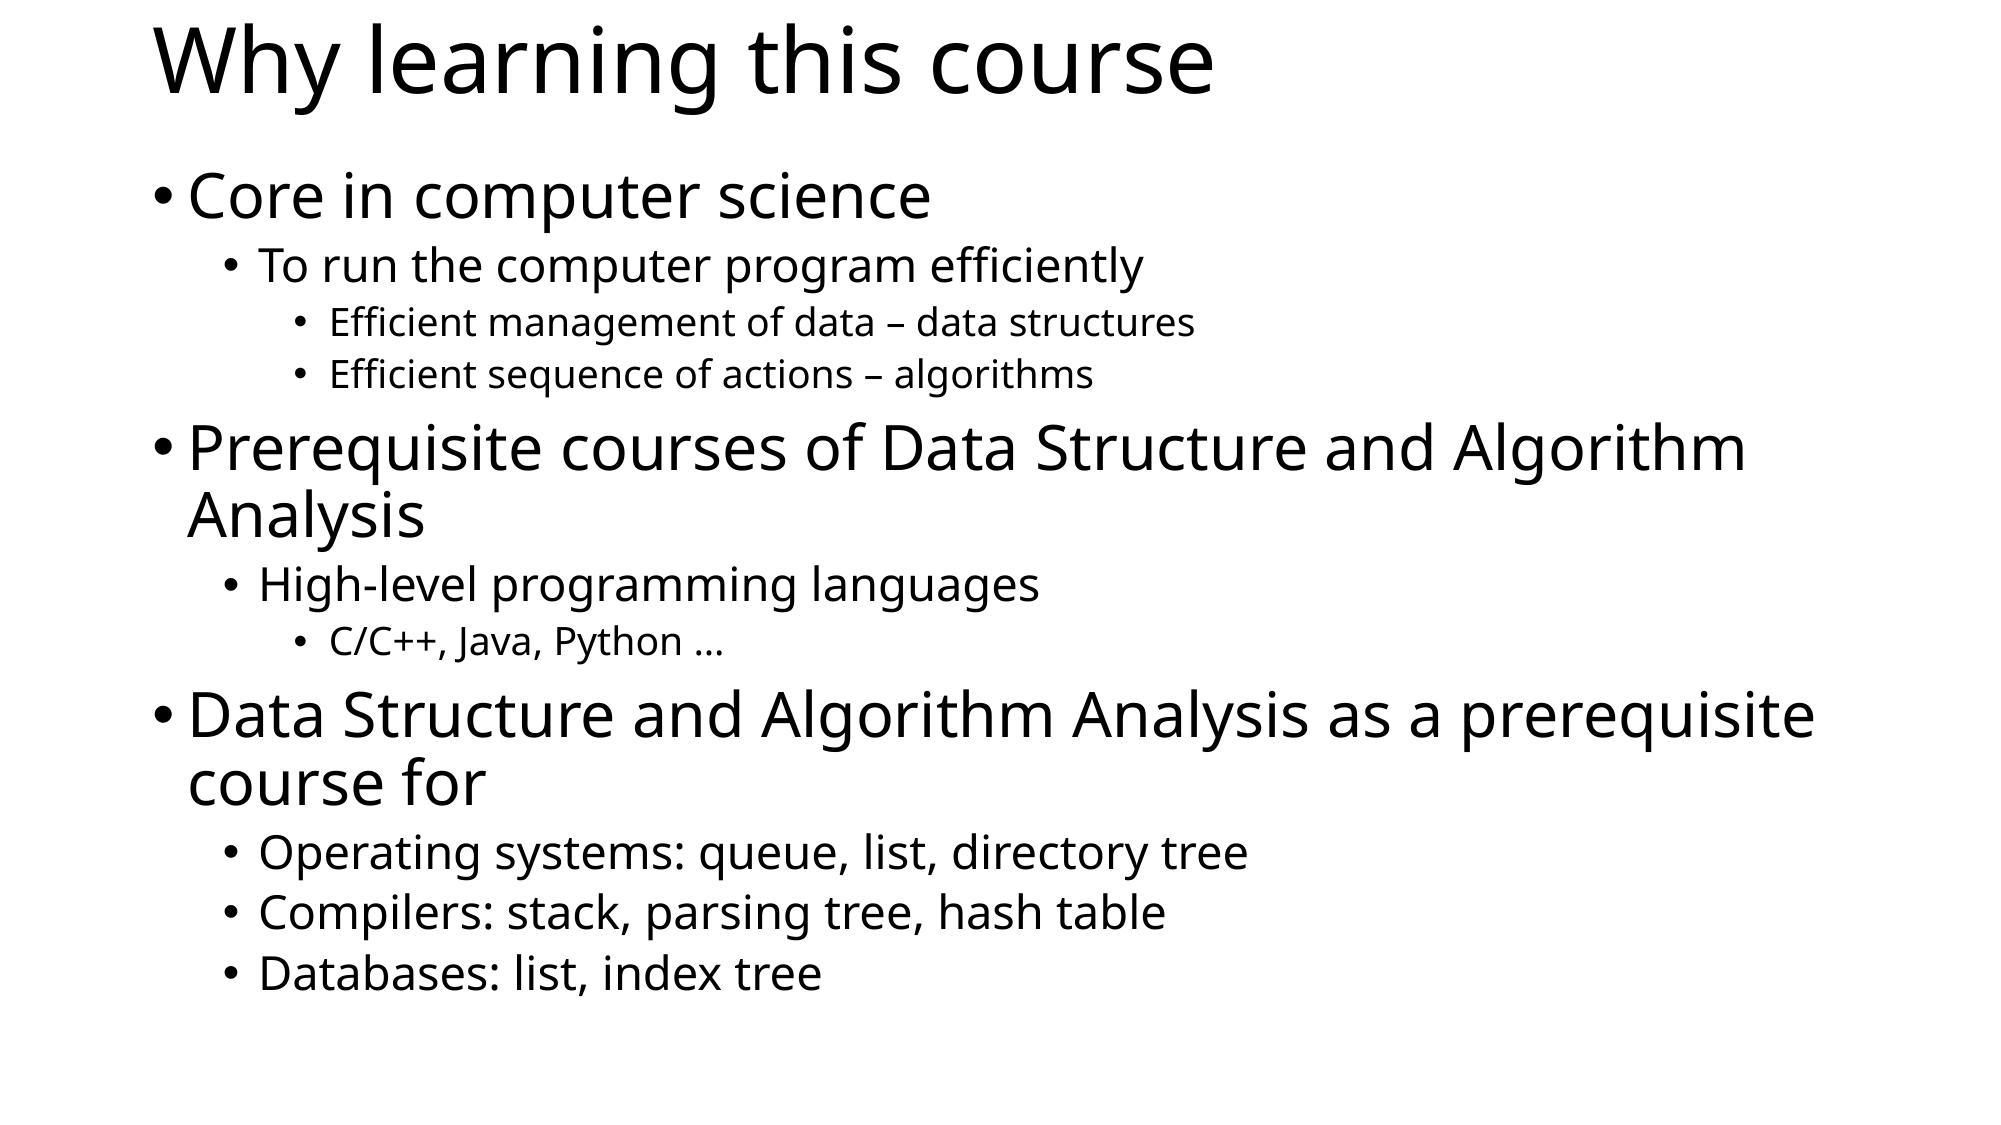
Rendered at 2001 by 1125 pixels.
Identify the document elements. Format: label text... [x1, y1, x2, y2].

title Why learning this course [137, 0, 1863, 127]
list Core in computer science To run the computer program efficiently Efficient management of data – data structures Efficient sequence of actions – algorithms Prerequisite courses of Data Structure and Algorithm Analysis High-level programming languages C/C++, Java, Python … Data Structure and Algorithm Analysis as a prerequisite course for Operating systems: queue, list, directory tree Compilers: stack, parsing tree, hash table Databases: list, index tree [137, 156, 1863, 1014]
